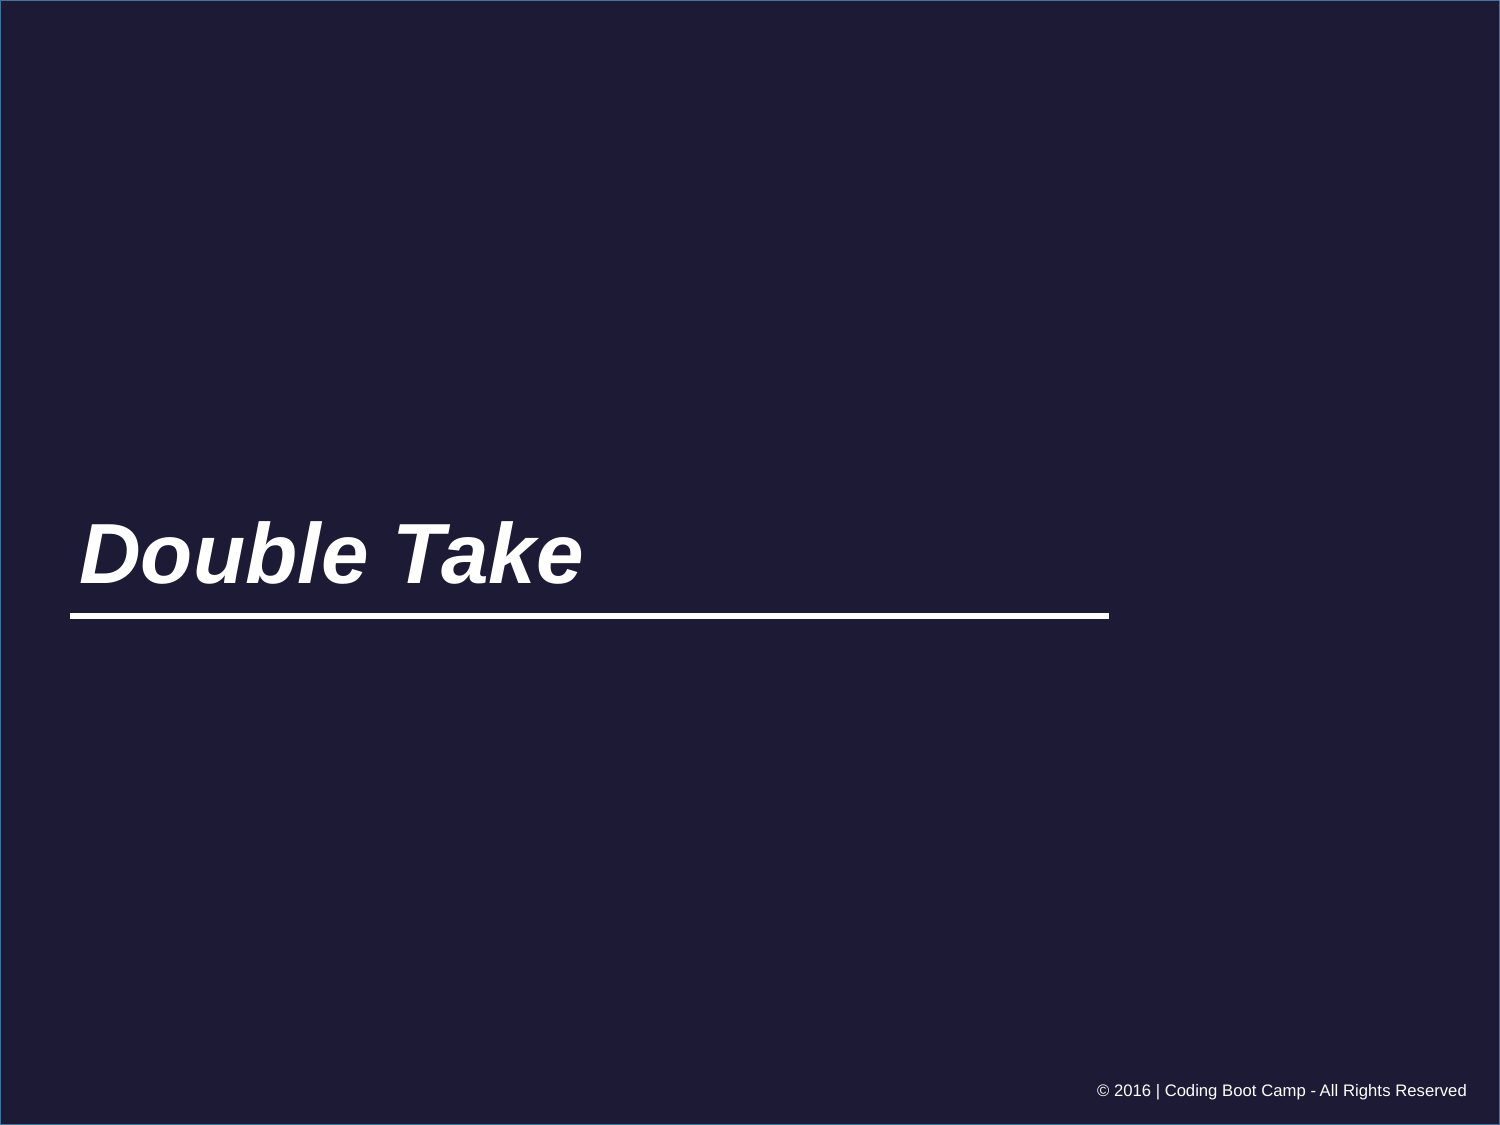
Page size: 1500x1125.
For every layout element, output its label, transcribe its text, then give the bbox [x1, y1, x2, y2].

title Double Take [64, 484, 1415, 628]
